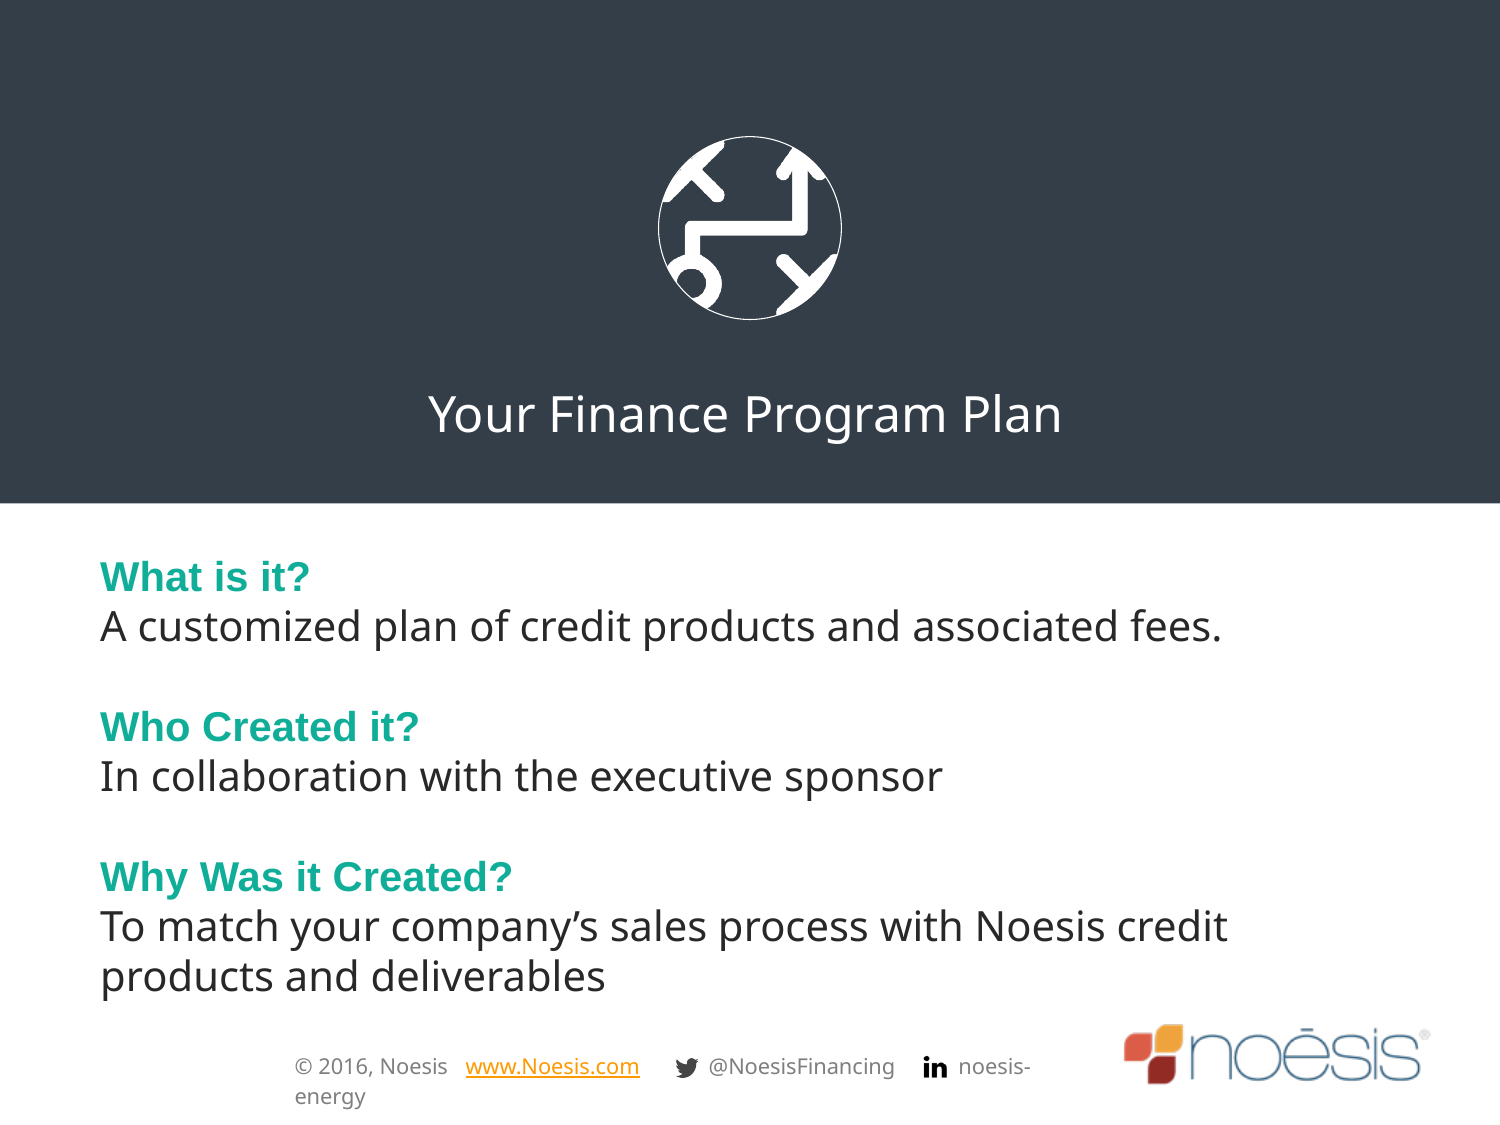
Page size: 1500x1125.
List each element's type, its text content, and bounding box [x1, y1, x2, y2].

text_box What is it? A customized plan of credit products and associated fees. Who Created it? In collaboration with the executive sponsor Why Was it Created? To match your company’s sales process with Noesis credit products and deliverables [85, 542, 1415, 1008]
picture [915, 1053, 955, 1080]
picture [658, 136, 842, 320]
title Your Finance Program Plan [99, 318, 1393, 506]
picture [1123, 1009, 1432, 1102]
title Get Started [667, 1054, 707, 1082]
